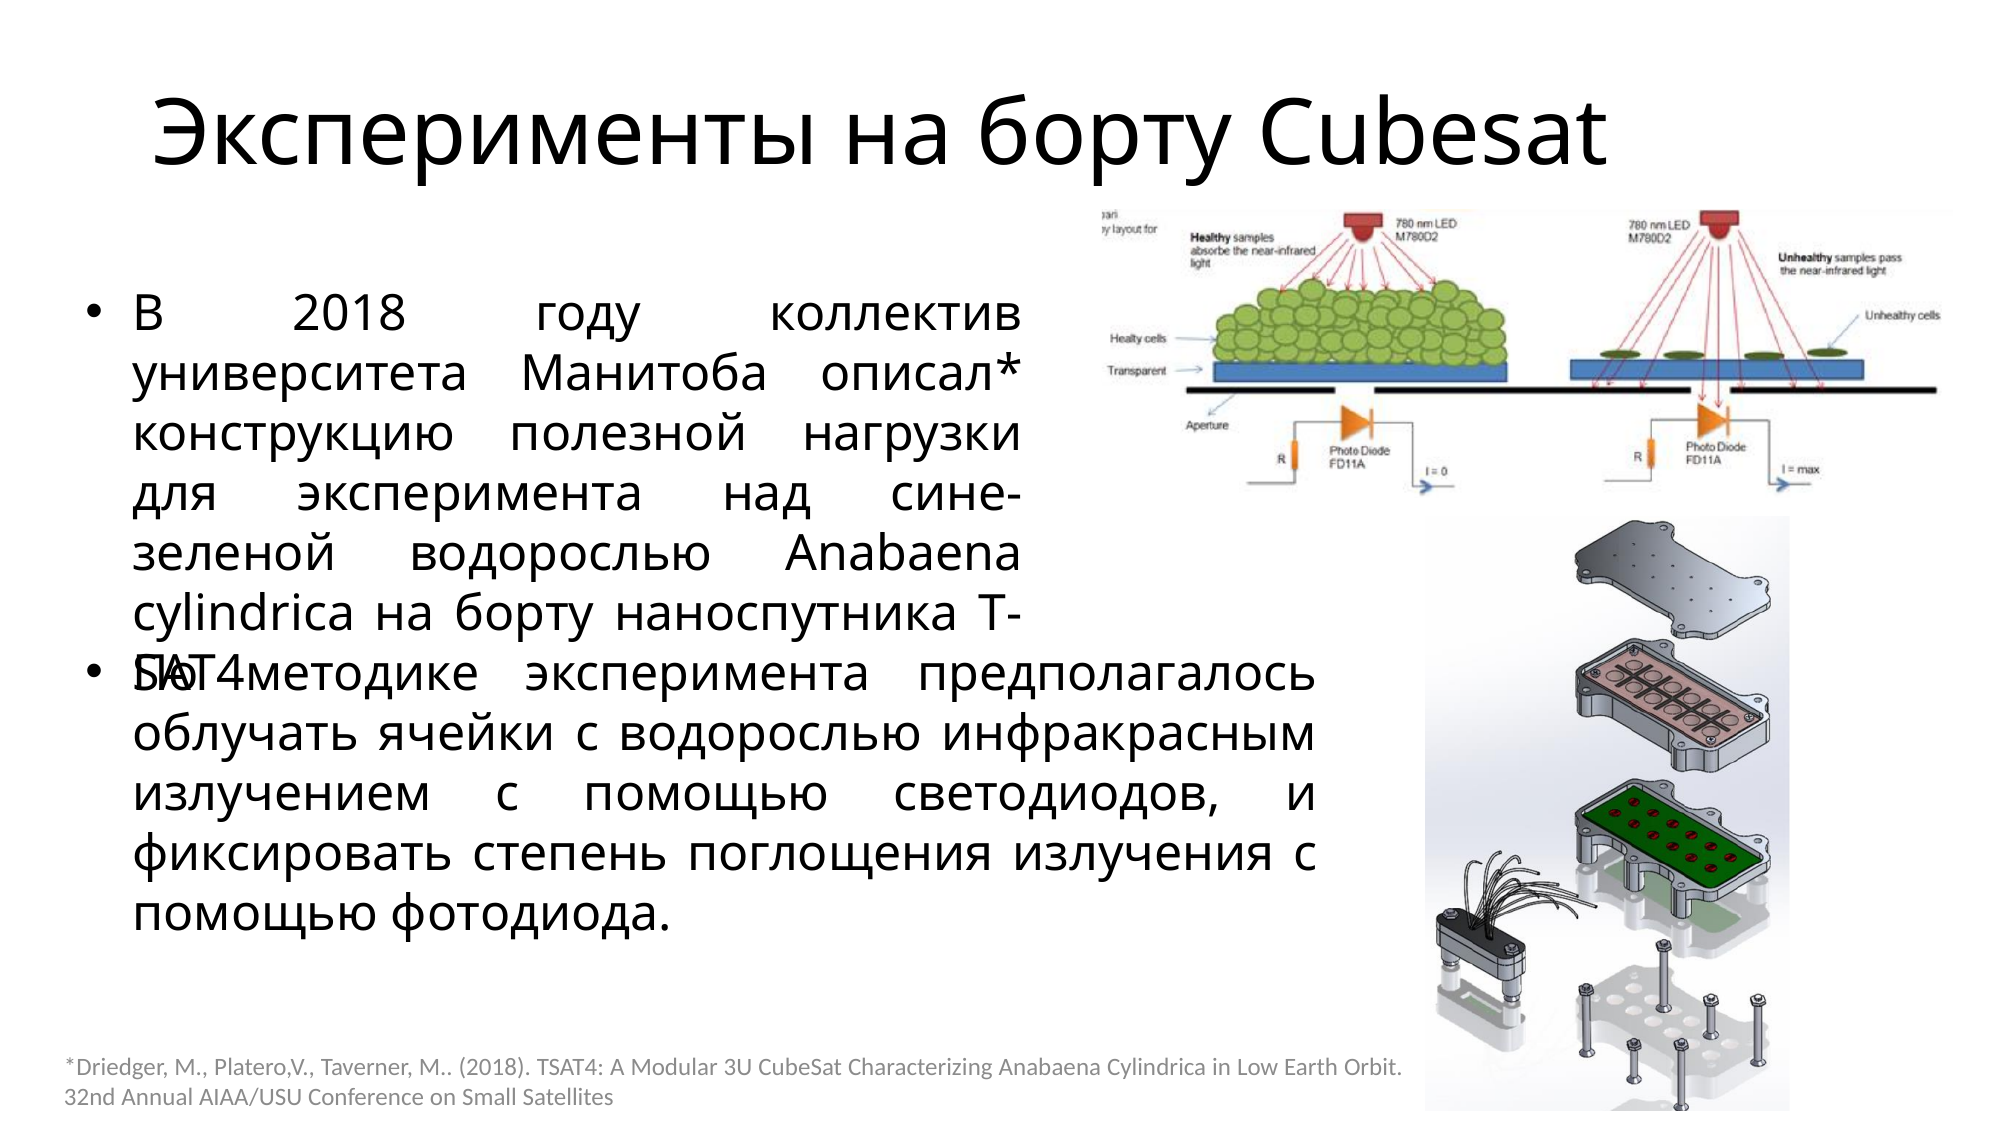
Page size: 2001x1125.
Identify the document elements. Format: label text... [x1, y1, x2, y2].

text_box В 2018 году коллектив университета Манитоба описал* конструкцию полезной нагрузки для эксперимента над сине-зеленой водорослью Anabaena cylindrica на борту наноспутника T-SAT4 [70, 273, 1038, 632]
picture [1101, 209, 1976, 499]
title Эксперименты на борту Cubesat [137, 61, 1863, 210]
text_box *Driedger, M., Platero,V., Taverner, M.. (2018). TSAT4: A Modular 3U CubeSat Characterizing Anabaena Cylindrica in Low Earth Orbit. 32nd Annual AIAA/USU Conference on Small Satellites [48, 1050, 1420, 1111]
picture [1420, 516, 1790, 1111]
text_box По методике эксперимента предполагалось облучать ячейки с водорослью инфракрасным излучением с помощью светодиодов, и фиксировать степень поглощения излучения с помощью фотодиода. [70, 632, 1333, 948]
